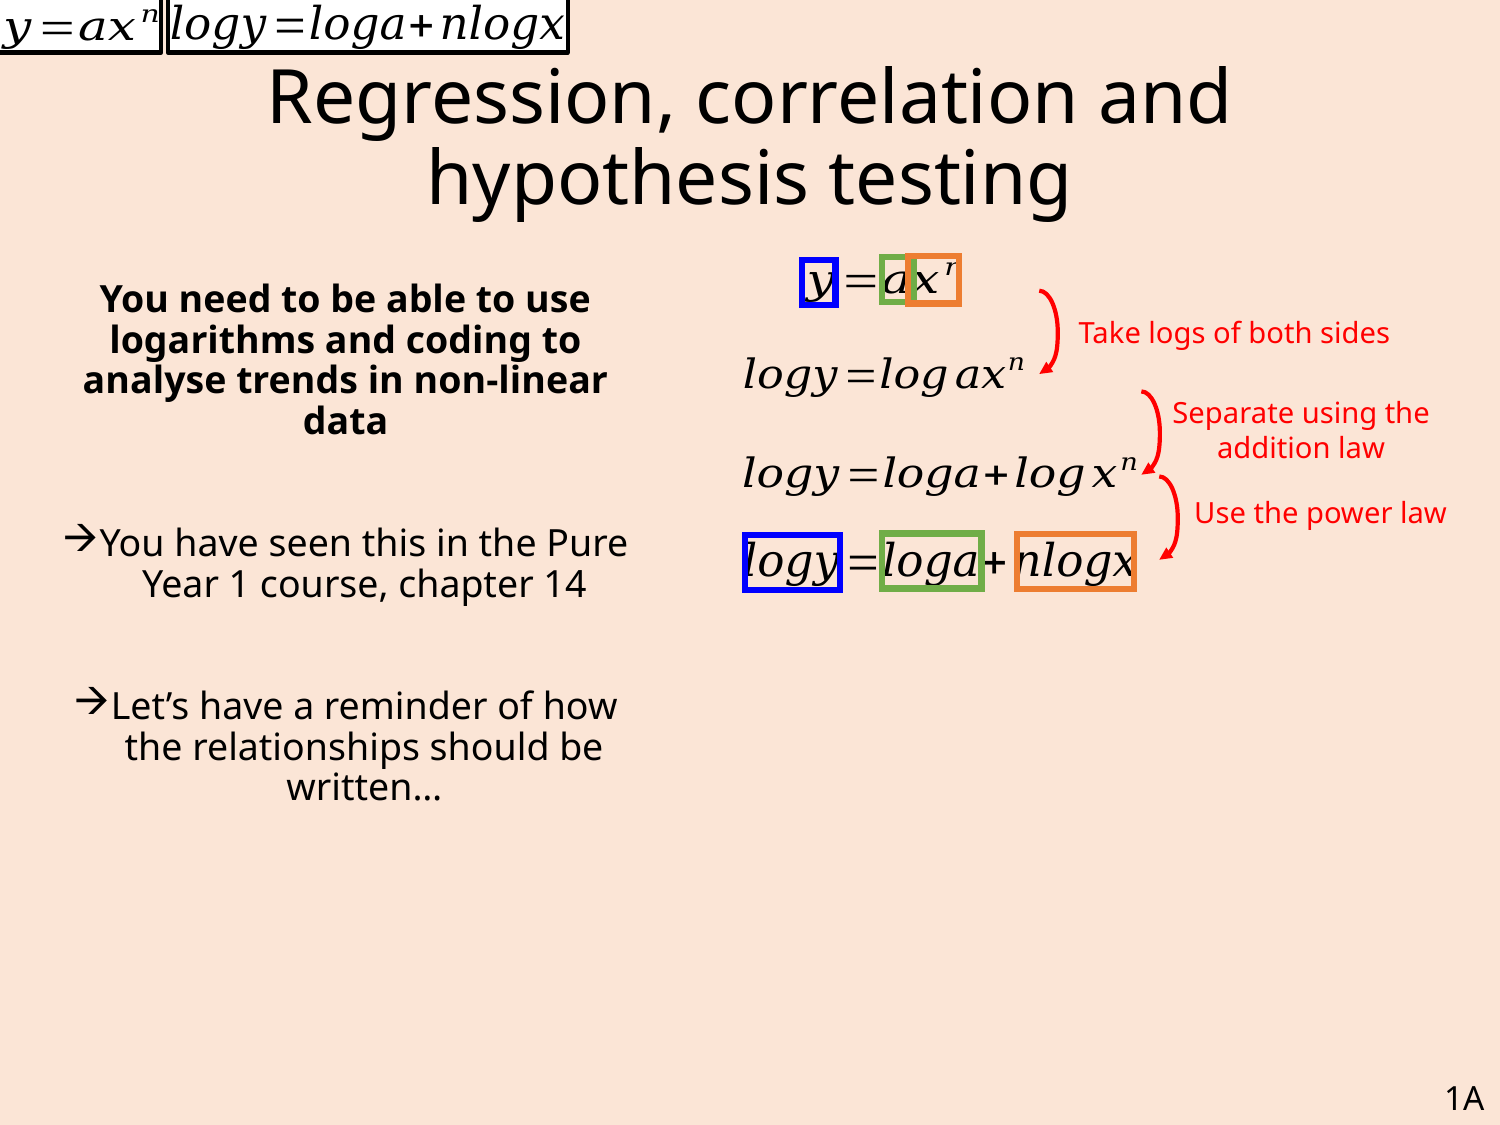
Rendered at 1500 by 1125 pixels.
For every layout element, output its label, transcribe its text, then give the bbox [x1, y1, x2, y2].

title Regression, correlation and hypothesis testing [103, 30, 1397, 249]
text_box 1A [1428, 1074, 1500, 1125]
text_box [1039, 290, 1056, 374]
text_box [801, 259, 837, 306]
text_box [1141, 391, 1156, 475]
text_box [881, 256, 907, 303]
text_box [907, 255, 960, 304]
text_box [744, 534, 841, 591]
text_box [1159, 476, 1177, 560]
list You need to be able to use logarithms and coding to analyse trends in non-linear data You have seen this in the Pure Year 1 course, chapter 14 Let’s have a reminder of how the relationships should be written… [32, 273, 659, 1033]
text_box [881, 533, 982, 590]
text_box [1016, 533, 1135, 590]
text_box Take logs of both sides [1056, 307, 1413, 358]
text_box Use the power law [1167, 487, 1474, 538]
text_box Separate using the addition law [1148, 386, 1455, 472]
